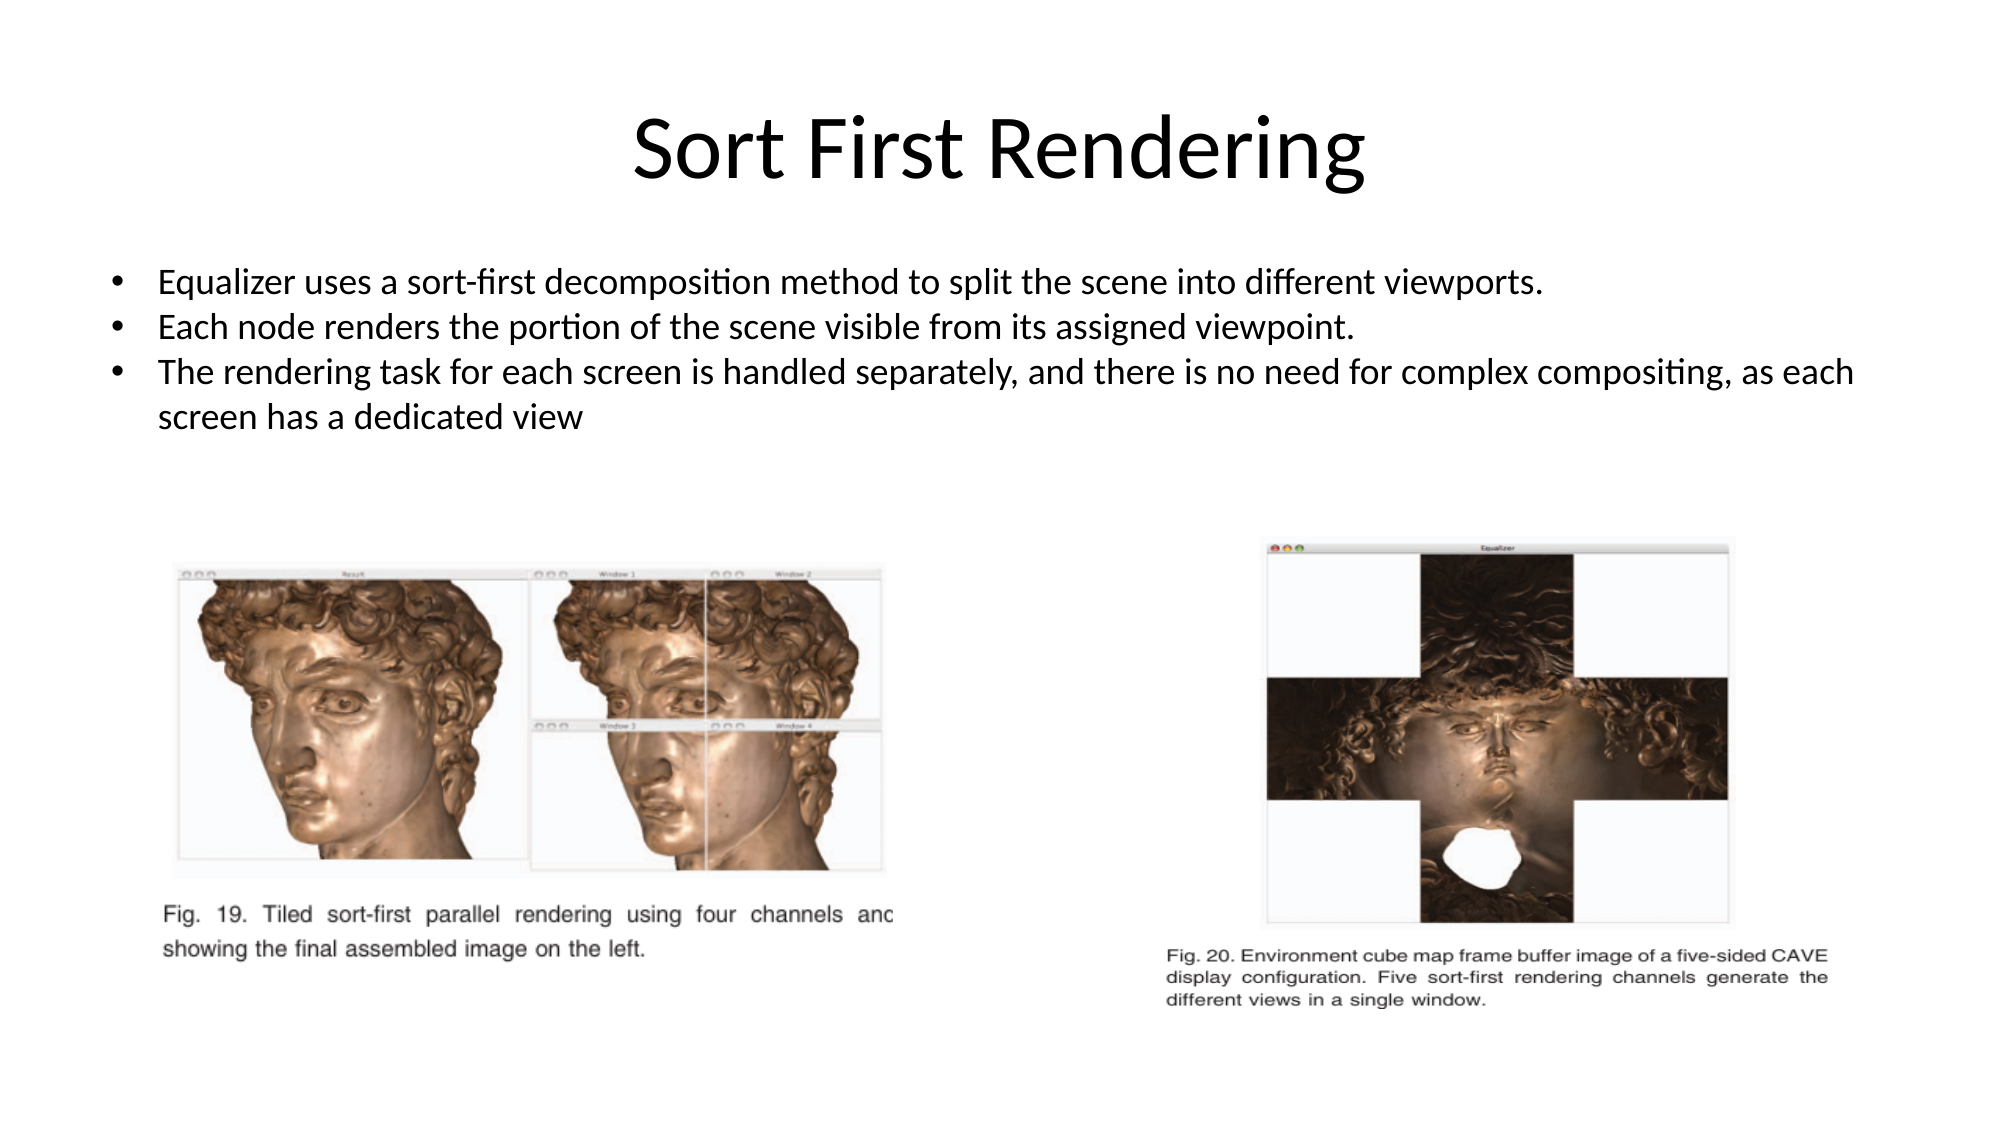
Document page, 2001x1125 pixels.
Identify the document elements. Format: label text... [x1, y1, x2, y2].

text_box Equalizer uses a sort-first decomposition method to split the scene into different viewports. Each node renders the portion of the scene visible from its assigned viewpoint. The rendering task for each screen is handled separately, and there is no need for complex compositing, as each screen has a dedicated view [96, 250, 1897, 445]
picture [154, 562, 893, 974]
title Sort First Rendering [137, 32, 1863, 250]
picture [1153, 532, 1835, 1010]
